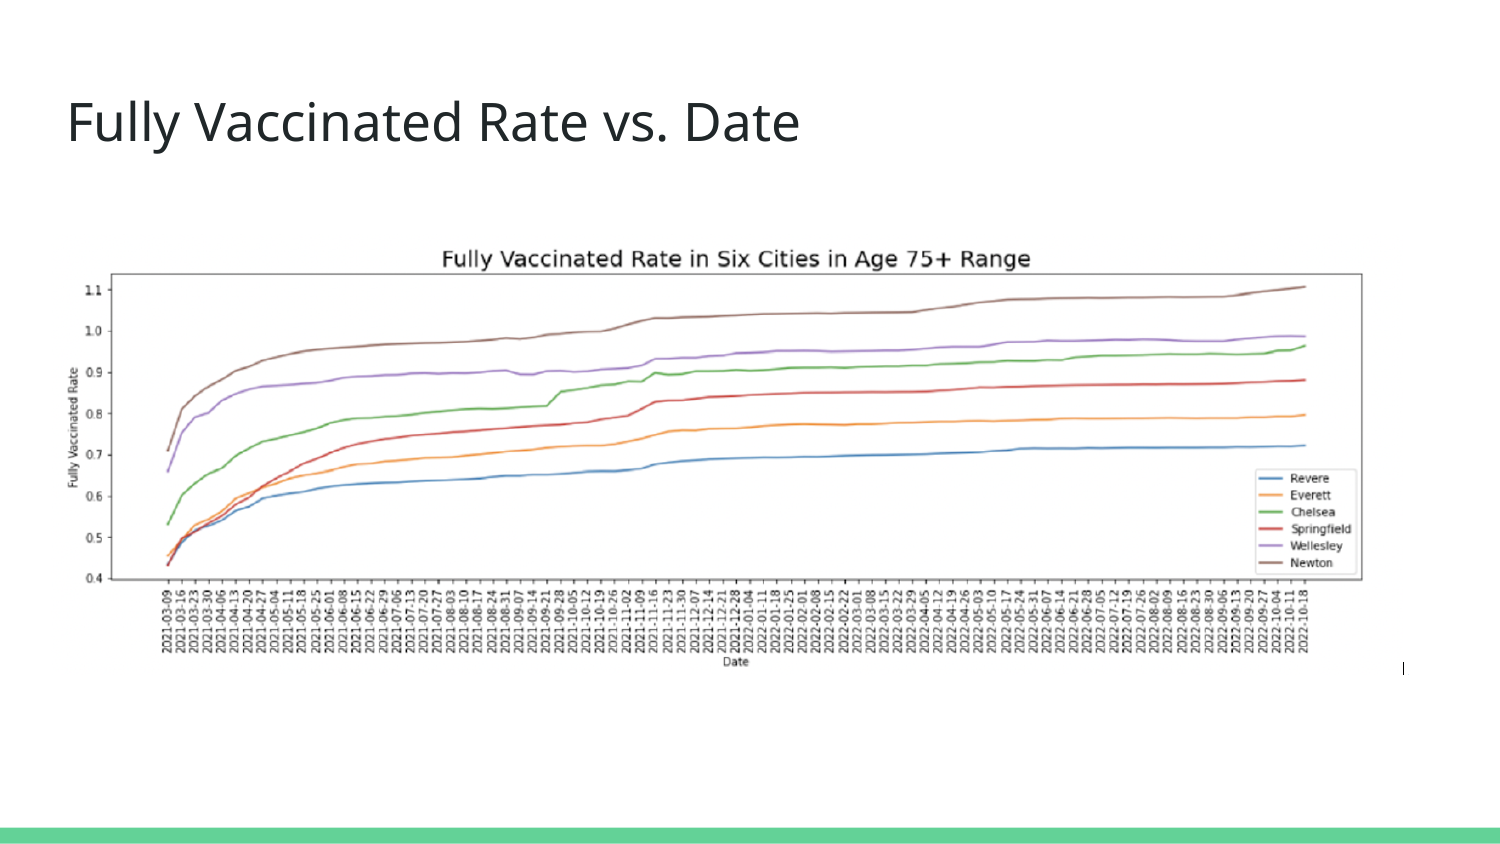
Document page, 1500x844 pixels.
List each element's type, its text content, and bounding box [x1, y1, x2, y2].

title Fully Vaccinated Rate vs. Date [51, 72, 1449, 167]
picture [50, 234, 1410, 676]
